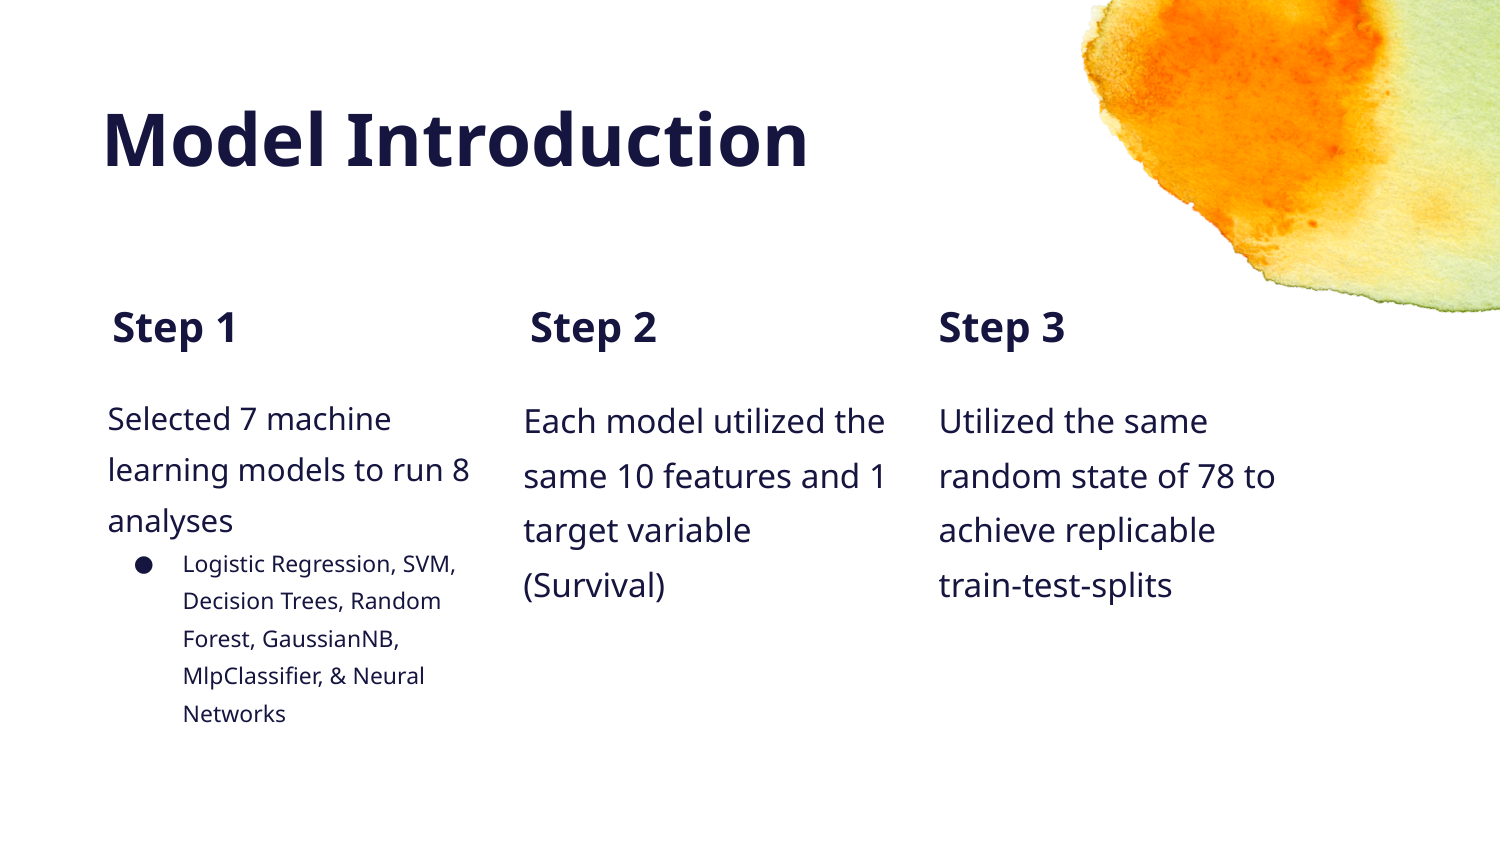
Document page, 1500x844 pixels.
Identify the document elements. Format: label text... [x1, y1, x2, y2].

text_box Step 3 [923, 293, 1189, 360]
text_box Step 2 [515, 293, 781, 360]
text_box Utilized the same random state of 78 to achieve replicable train-test-splits [923, 377, 1323, 620]
text_box Model Introduction [86, 85, 1080, 288]
picture [991, 0, 1500, 367]
text_box Step 1 [97, 293, 363, 360]
text_box Selected 7 machine learning models to run 8 analyses Logistic Regression, SVM, Decision Trees, Random Forest, GaussianNB, MlpClassifier, & Neural Networks [92, 377, 492, 620]
text_box Each model utilized the same 10 features and 1 target variable (Survival) [508, 377, 908, 620]
